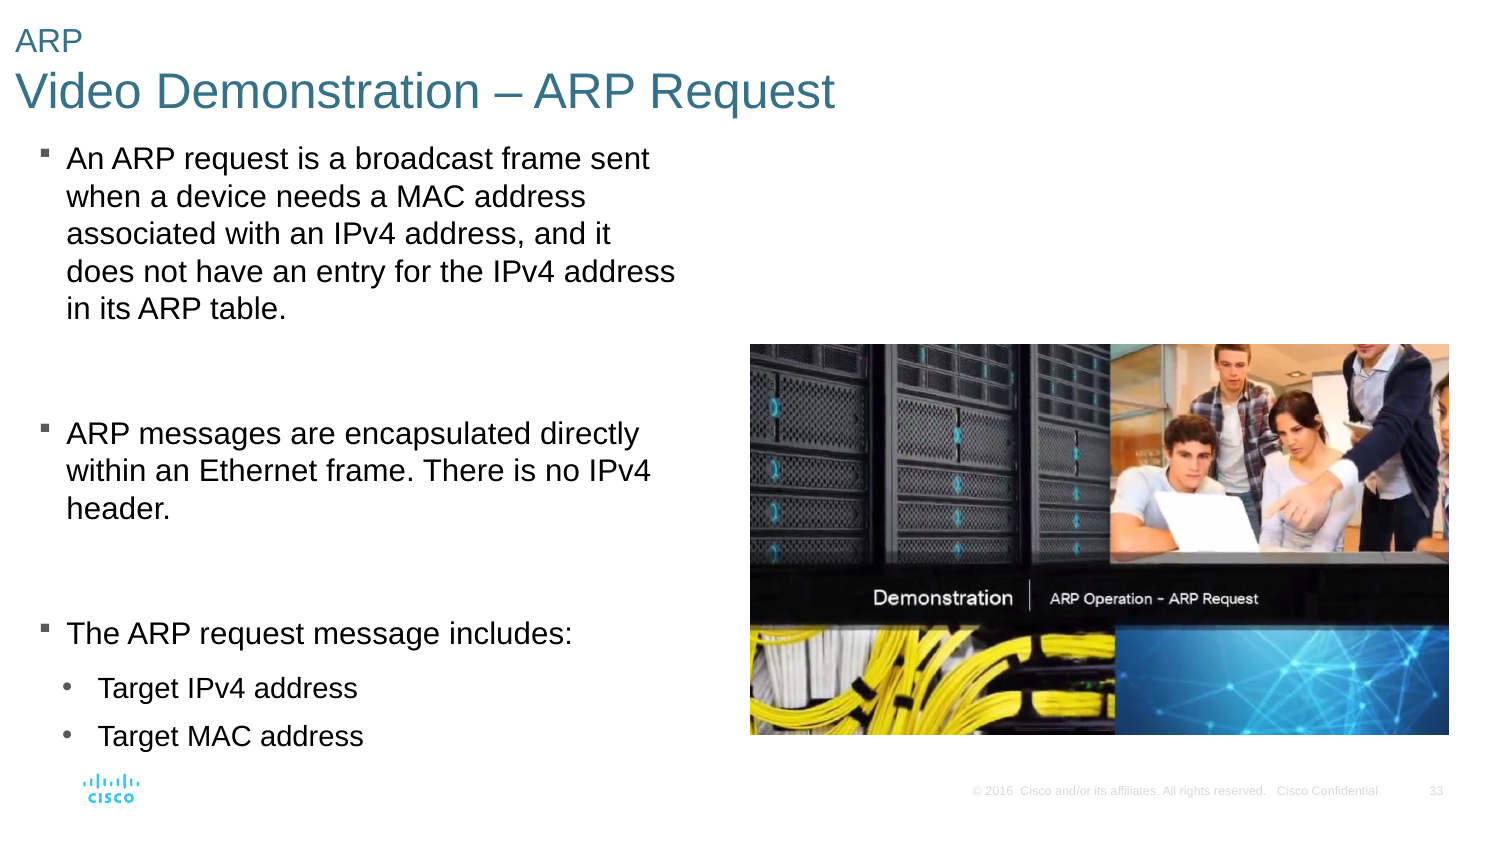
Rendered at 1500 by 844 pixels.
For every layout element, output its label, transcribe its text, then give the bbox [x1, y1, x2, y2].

list An ARP request is a broadcast frame sent when a device needs a MAC address associated with an IPv4 address, and it does not have an entry for the IPv4 address in its ARP table. ARP messages are encapsulated directly within an Ethernet frame. There is no IPv4 header. The ARP request message includes: Target IPv4 address Target MAC address [23, 131, 716, 813]
title ARP Video Demonstration – ARP Request [0, 6, 1500, 131]
picture [749, 344, 1449, 736]
